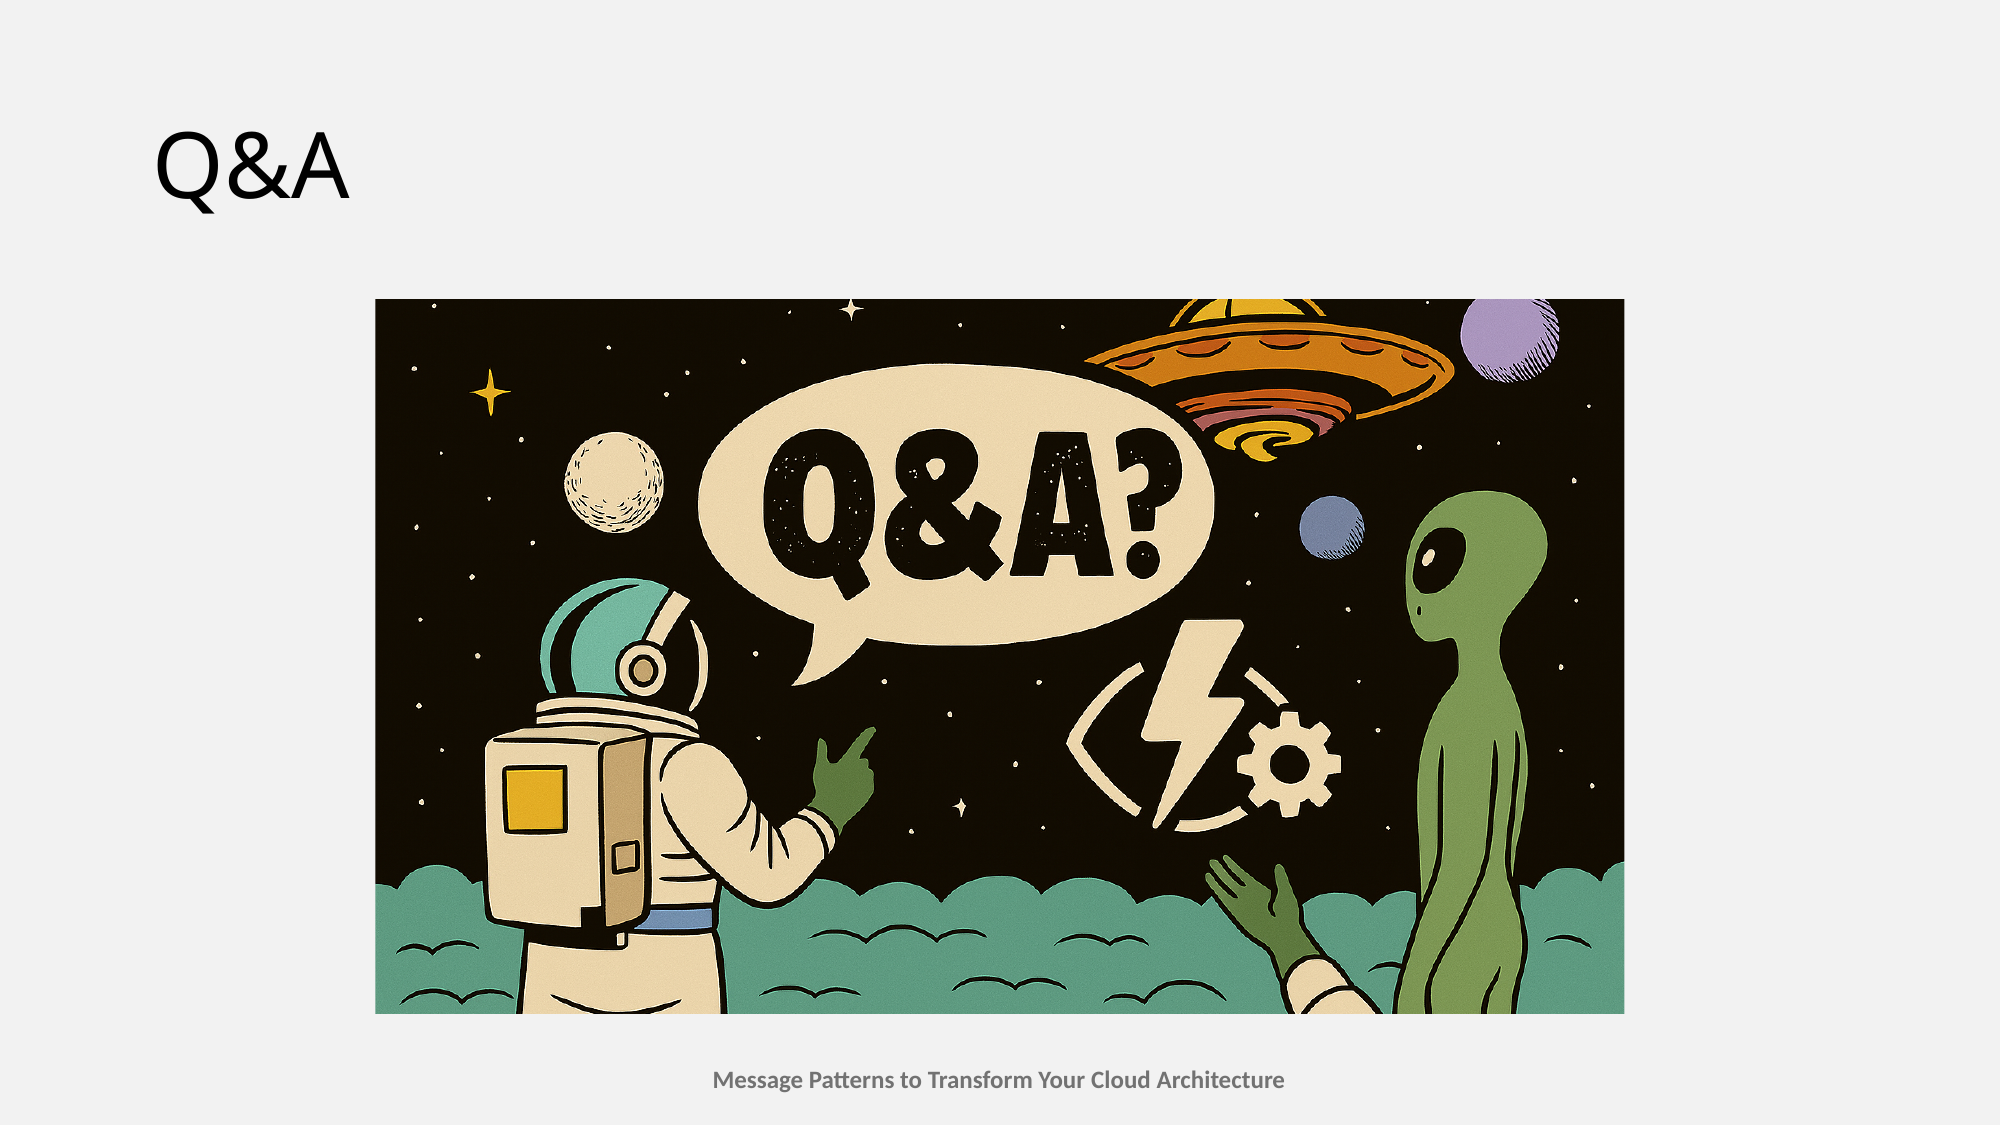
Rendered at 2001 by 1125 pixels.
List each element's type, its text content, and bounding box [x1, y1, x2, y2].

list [375, 299, 1625, 1014]
title Q&A [137, 59, 1863, 278]
